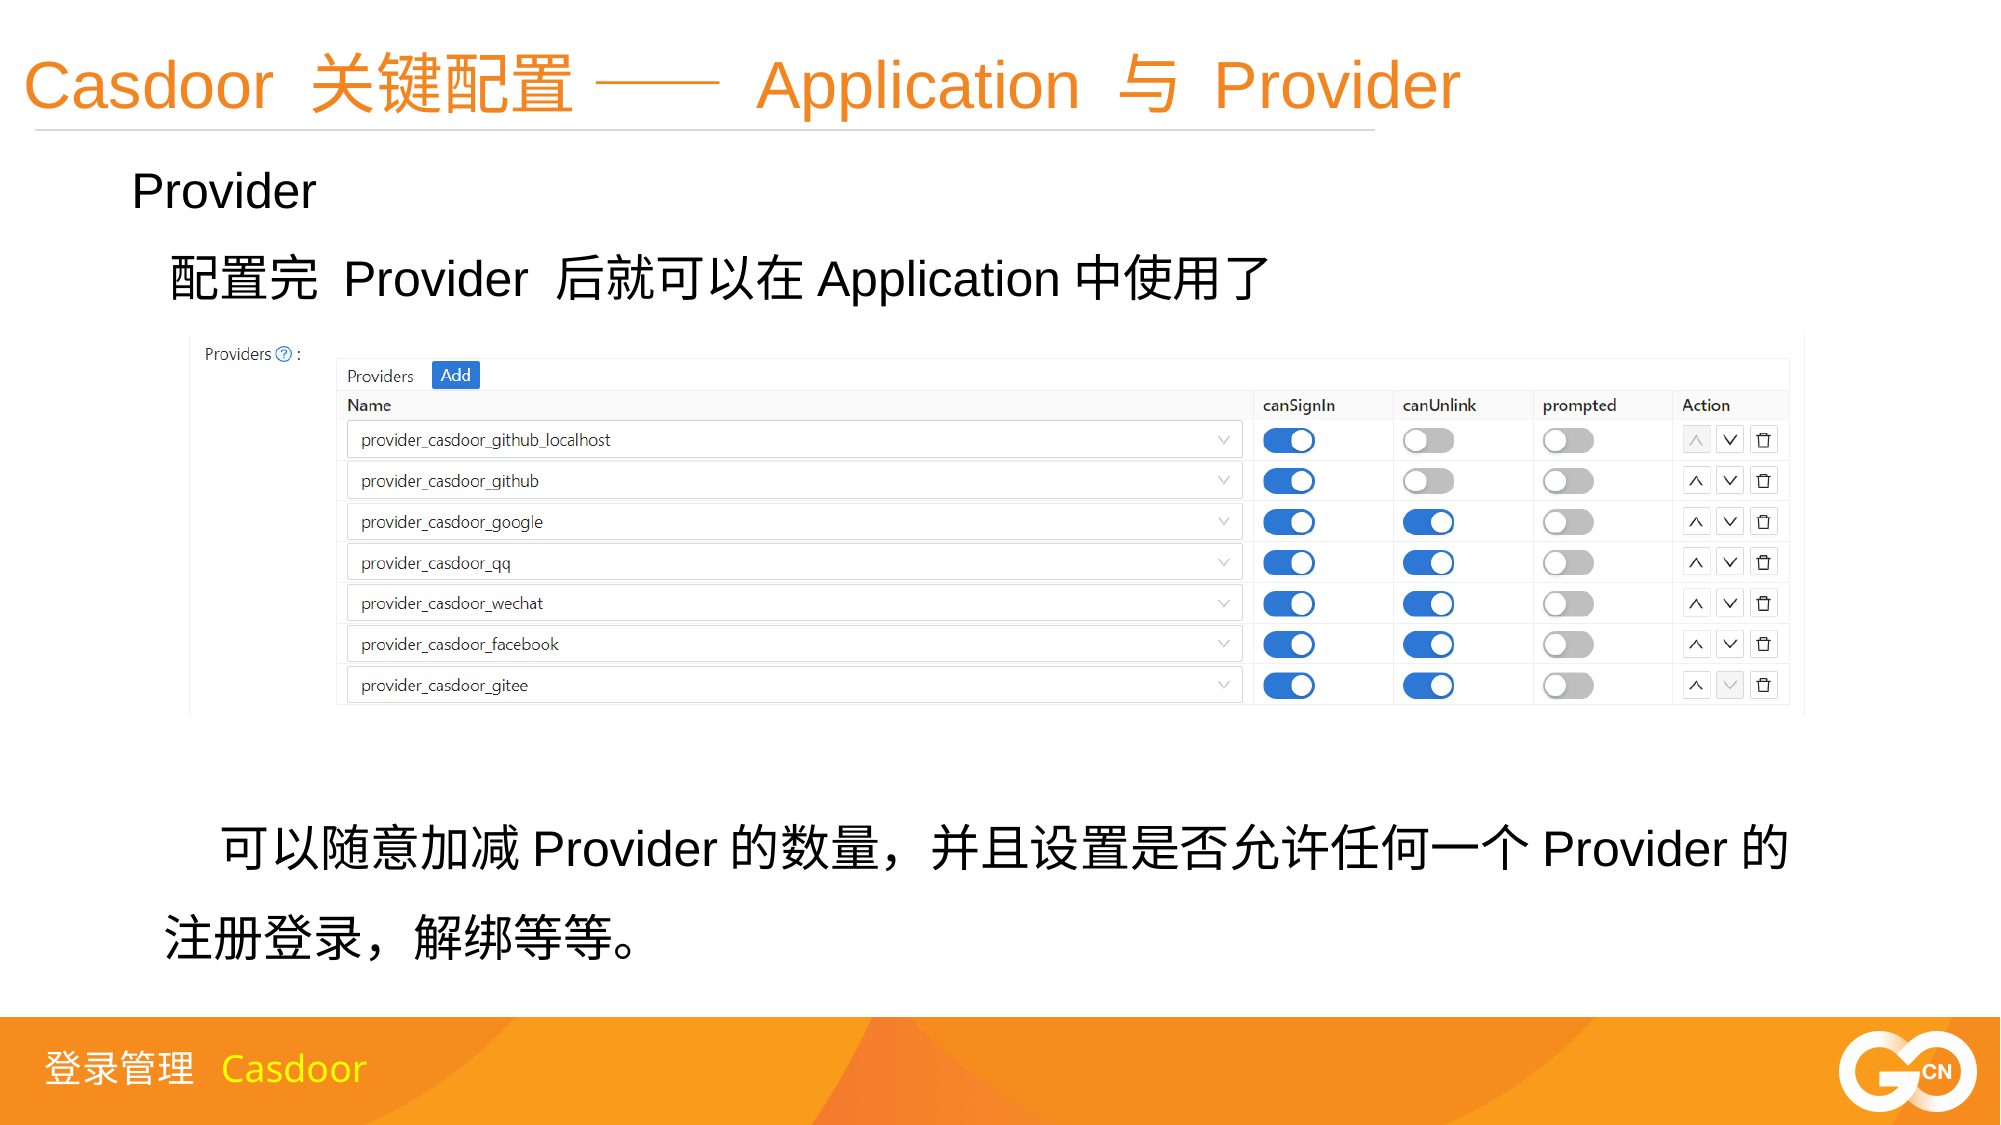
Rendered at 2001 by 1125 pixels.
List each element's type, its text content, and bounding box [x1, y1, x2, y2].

text_box 配置完 Provider 后就可以在Application中使用了 [155, 239, 1825, 314]
picture [0, 1017, 2000, 1125]
picture [181, 335, 1819, 715]
text_box Casdoor 关键配置 —— Application 与 Provider [8, 34, 1478, 129]
text_box 登录管理 Casdoor [29, 1030, 650, 1108]
text_box Provider [116, 150, 333, 226]
text_box 可以随意加减Provider的数量，并且设置是否允许任何一个Provider的注册登录，解绑等等。 [148, 779, 1819, 974]
